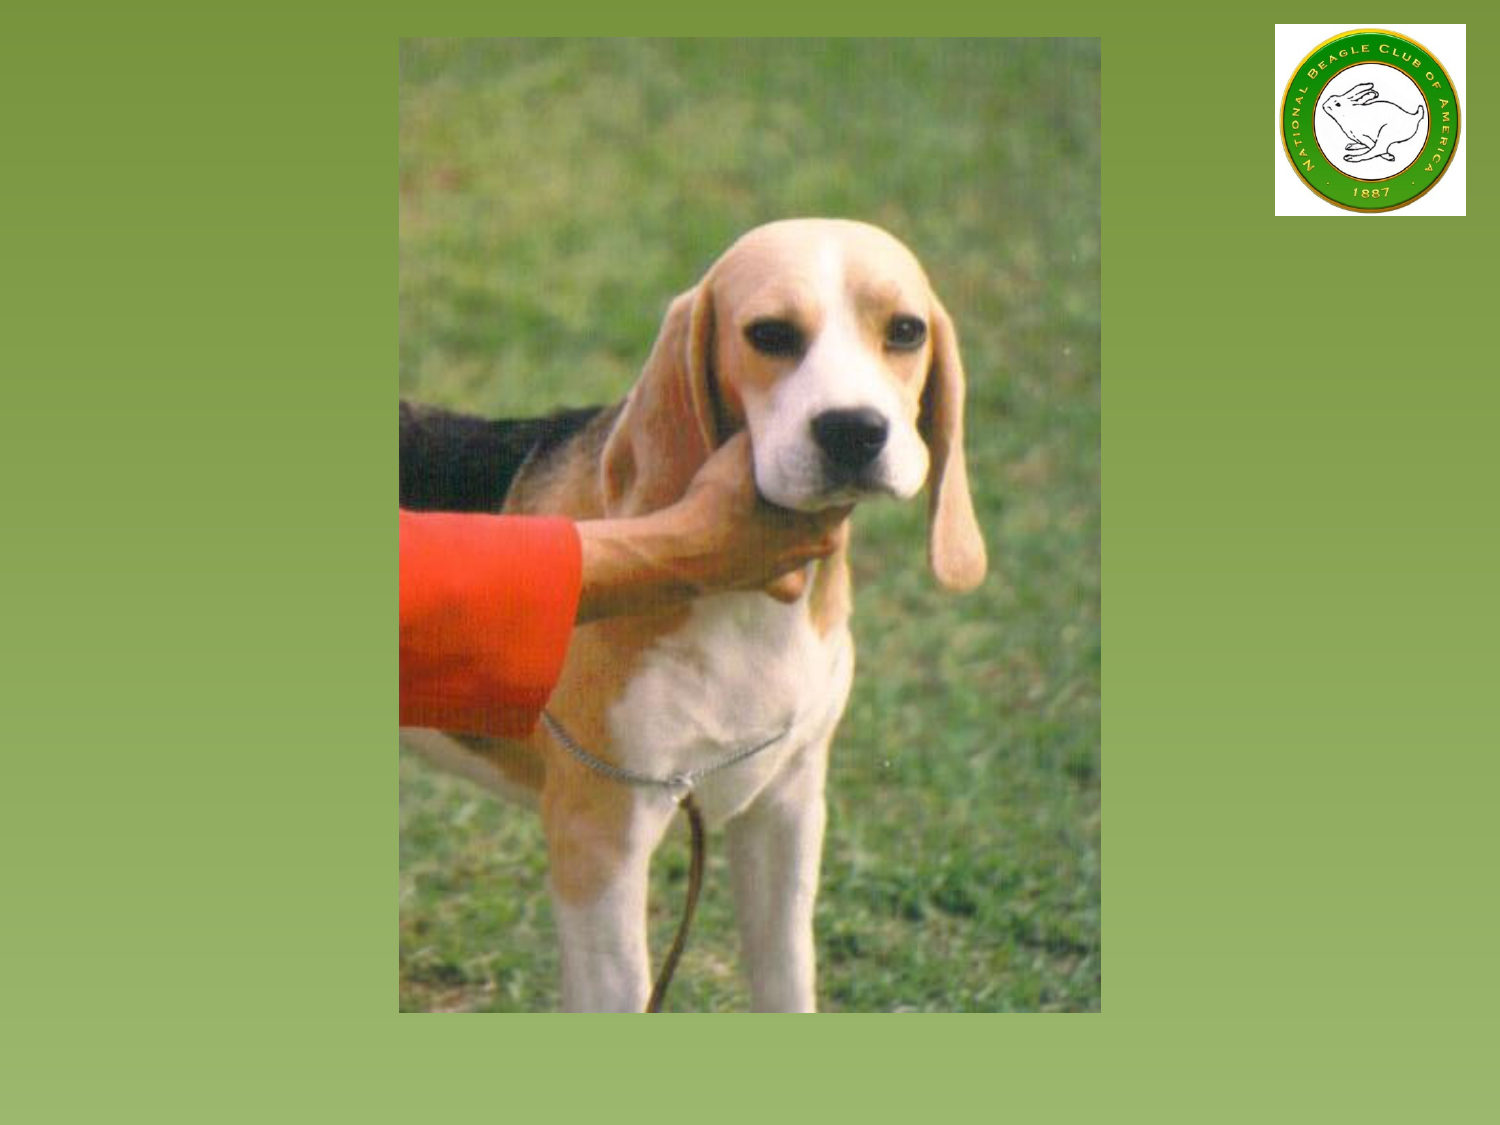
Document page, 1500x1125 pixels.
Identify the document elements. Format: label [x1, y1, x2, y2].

list [398, 37, 1101, 1013]
picture [1274, 24, 1466, 216]
